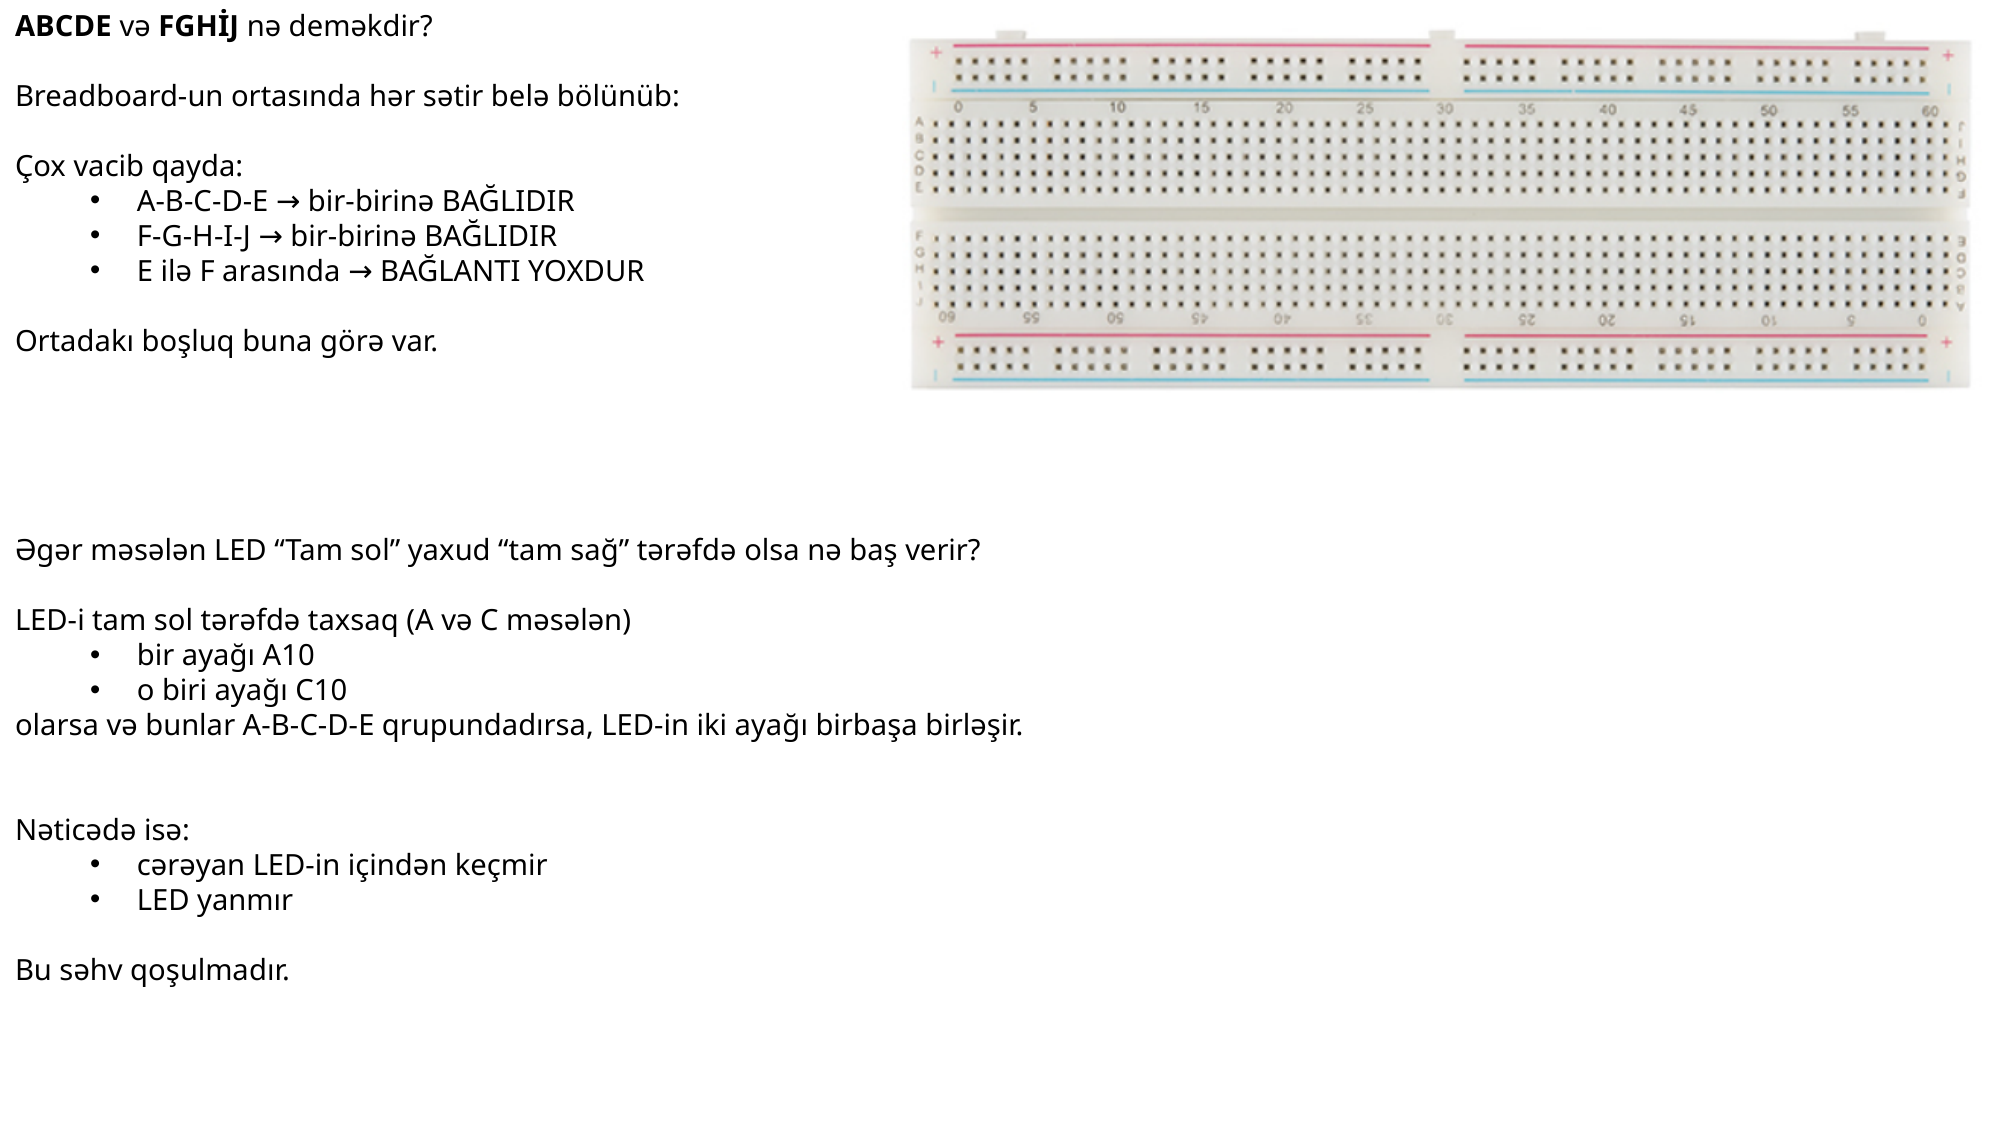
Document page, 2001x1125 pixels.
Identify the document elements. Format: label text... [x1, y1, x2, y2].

picture [891, 0, 2000, 426]
text_box ABCDE və FGHİJ nə deməkdir? Breadboard-un ortasında hər sətir belə bölünüb: Çox vacib qayda: A-B-C-D-E → bir-birinə BAĞLIDIR F-G-H-I-J → bir-birinə BAĞLIDIR E ilə F arasında → BAĞLANTI YOXDUR Ortadakı boşluq buna görə var. Əgər məsələn LED “Tam sol” yaxud “tam sağ” tərəfdə olsa nə baş verir? LED-i tam sol tərəfdə taxsaq (A və C məsələn) bir ayağı A10 o biri ayağı C10 olarsa və bunlar A-B-C-D-E qrupundadırsa, LED-in iki ayağı birbaşa birləşir. Nəticədə isə: cərəyan LED-in içindən keçmir LED yanmır Bu səhv qoşulmadır. [0, 0, 2000, 994]
